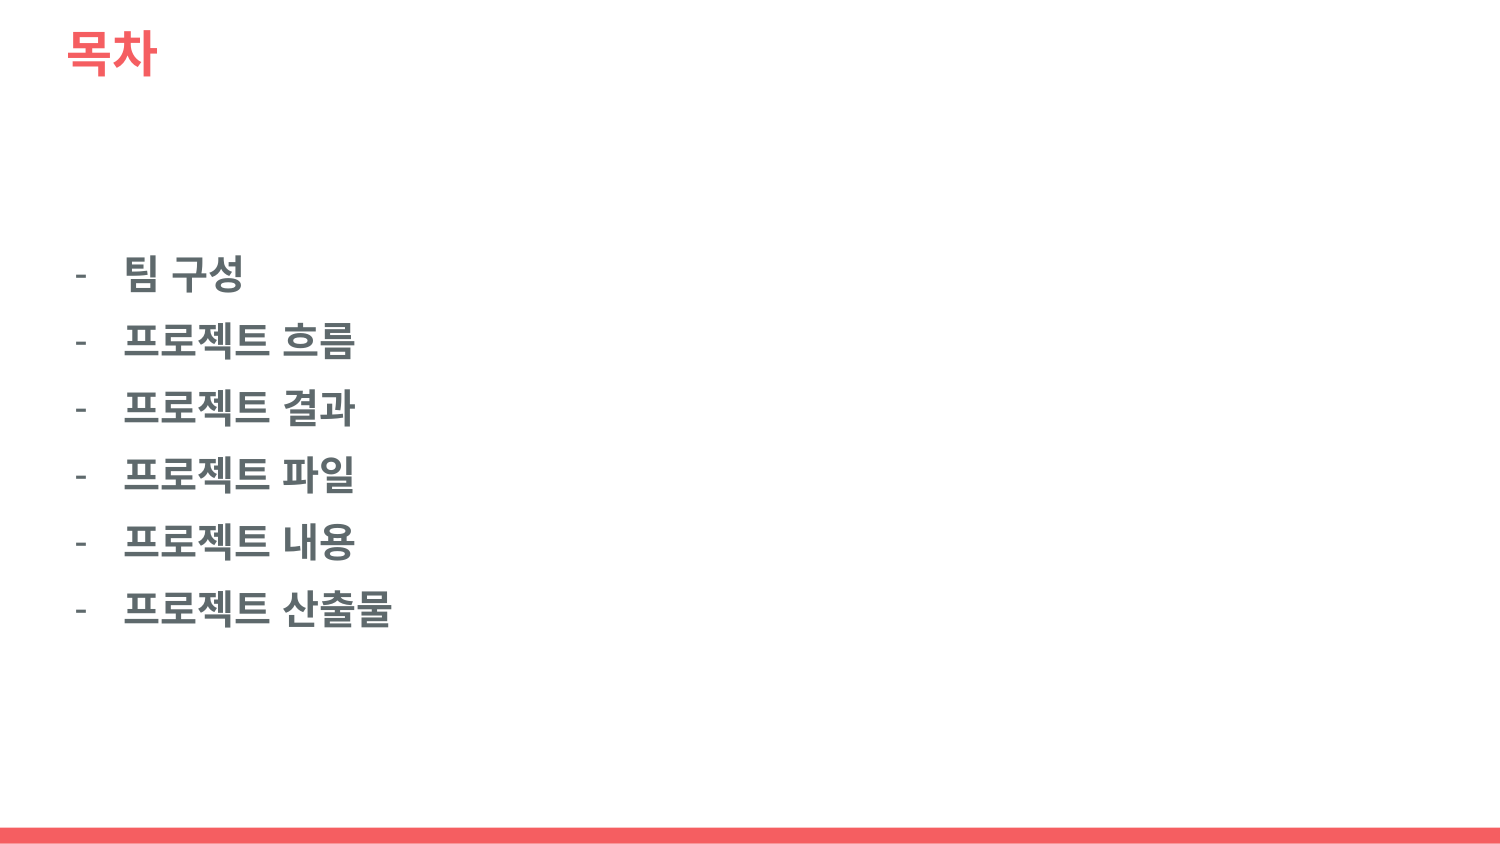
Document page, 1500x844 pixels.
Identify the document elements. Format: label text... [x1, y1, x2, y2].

list 팀 구성 프로젝트 흐름 프로젝트 결과 프로젝트 파일 프로젝트 내용 프로젝트 산출물 [51, 184, 1449, 660]
title 목차 [51, 0, 1449, 103]
